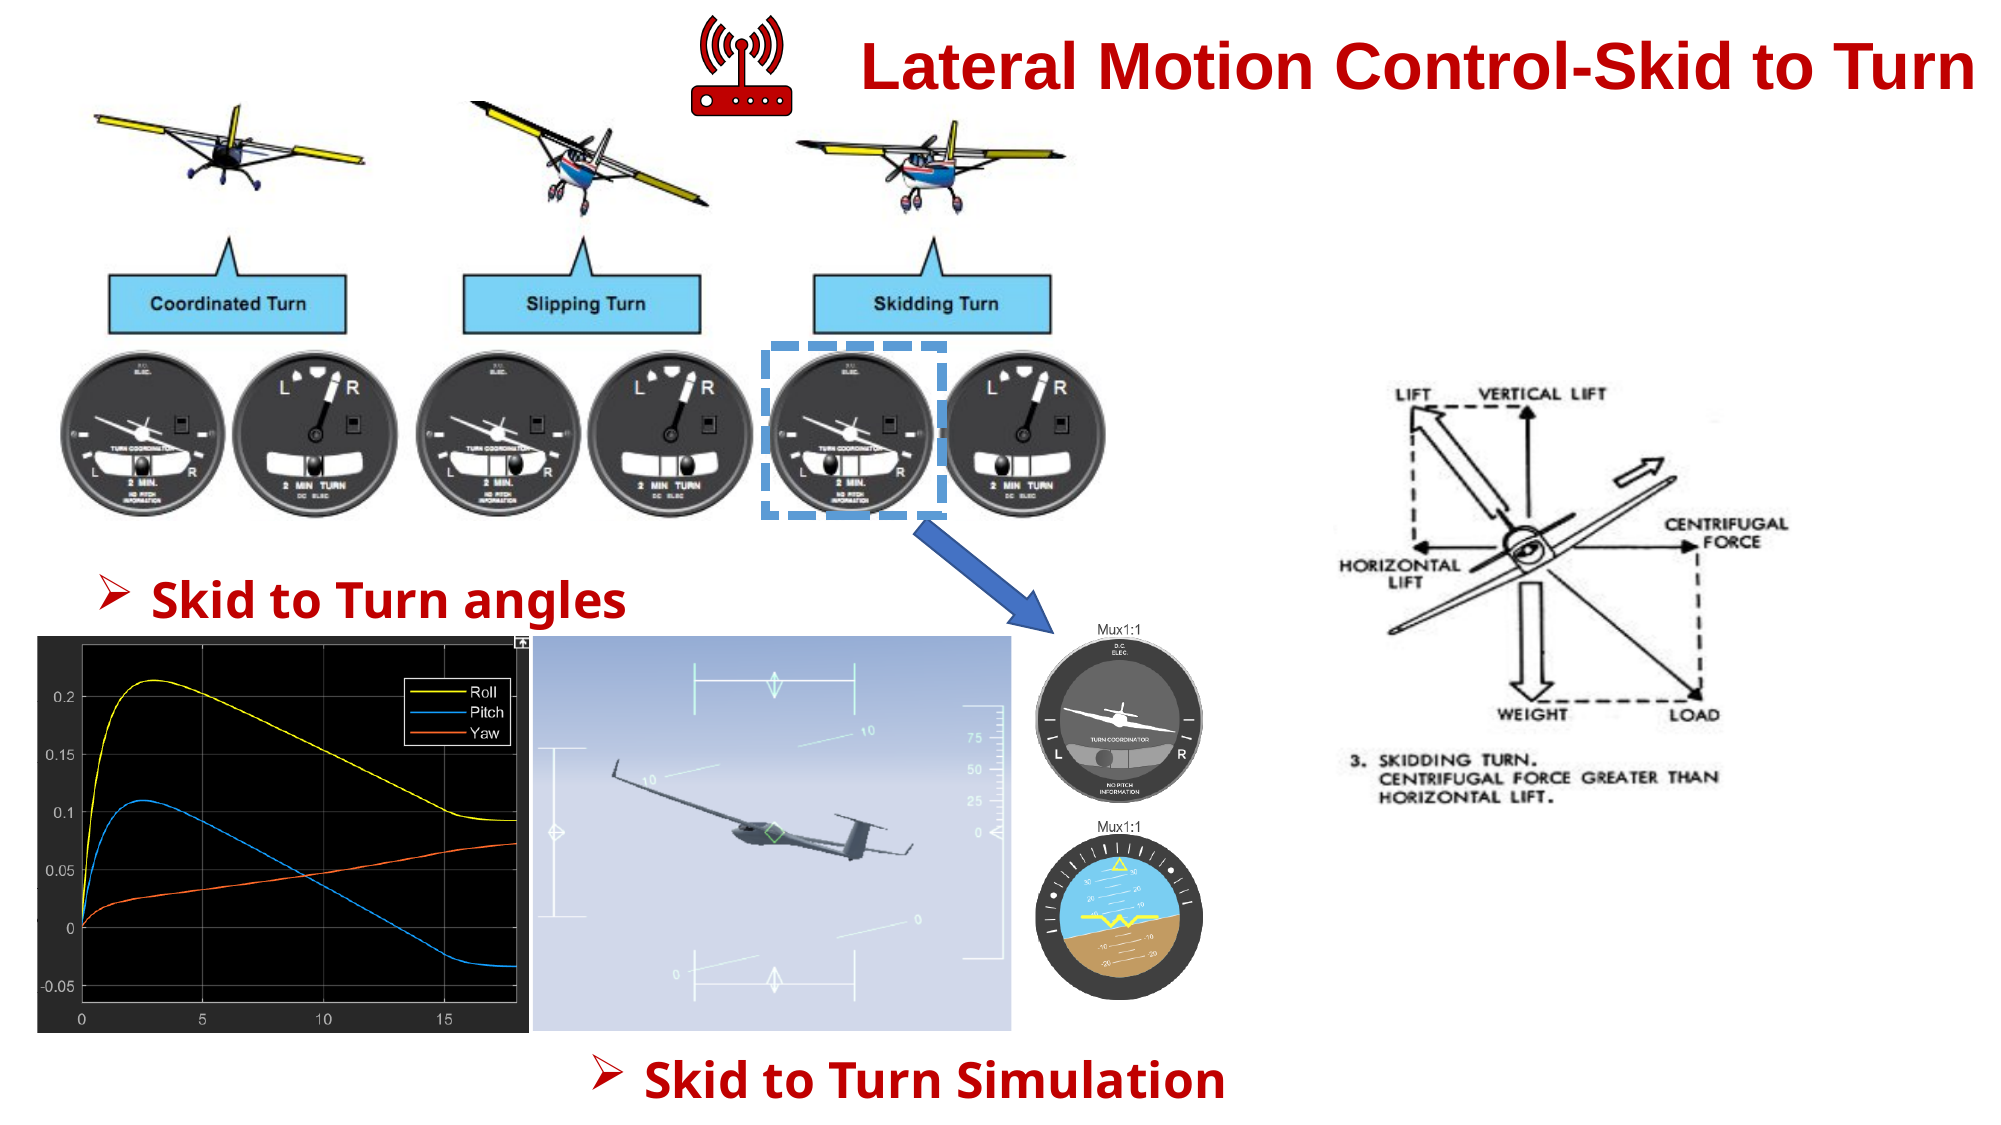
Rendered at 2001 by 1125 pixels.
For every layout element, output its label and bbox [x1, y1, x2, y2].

text_box [37, 0, 1986, 1117]
